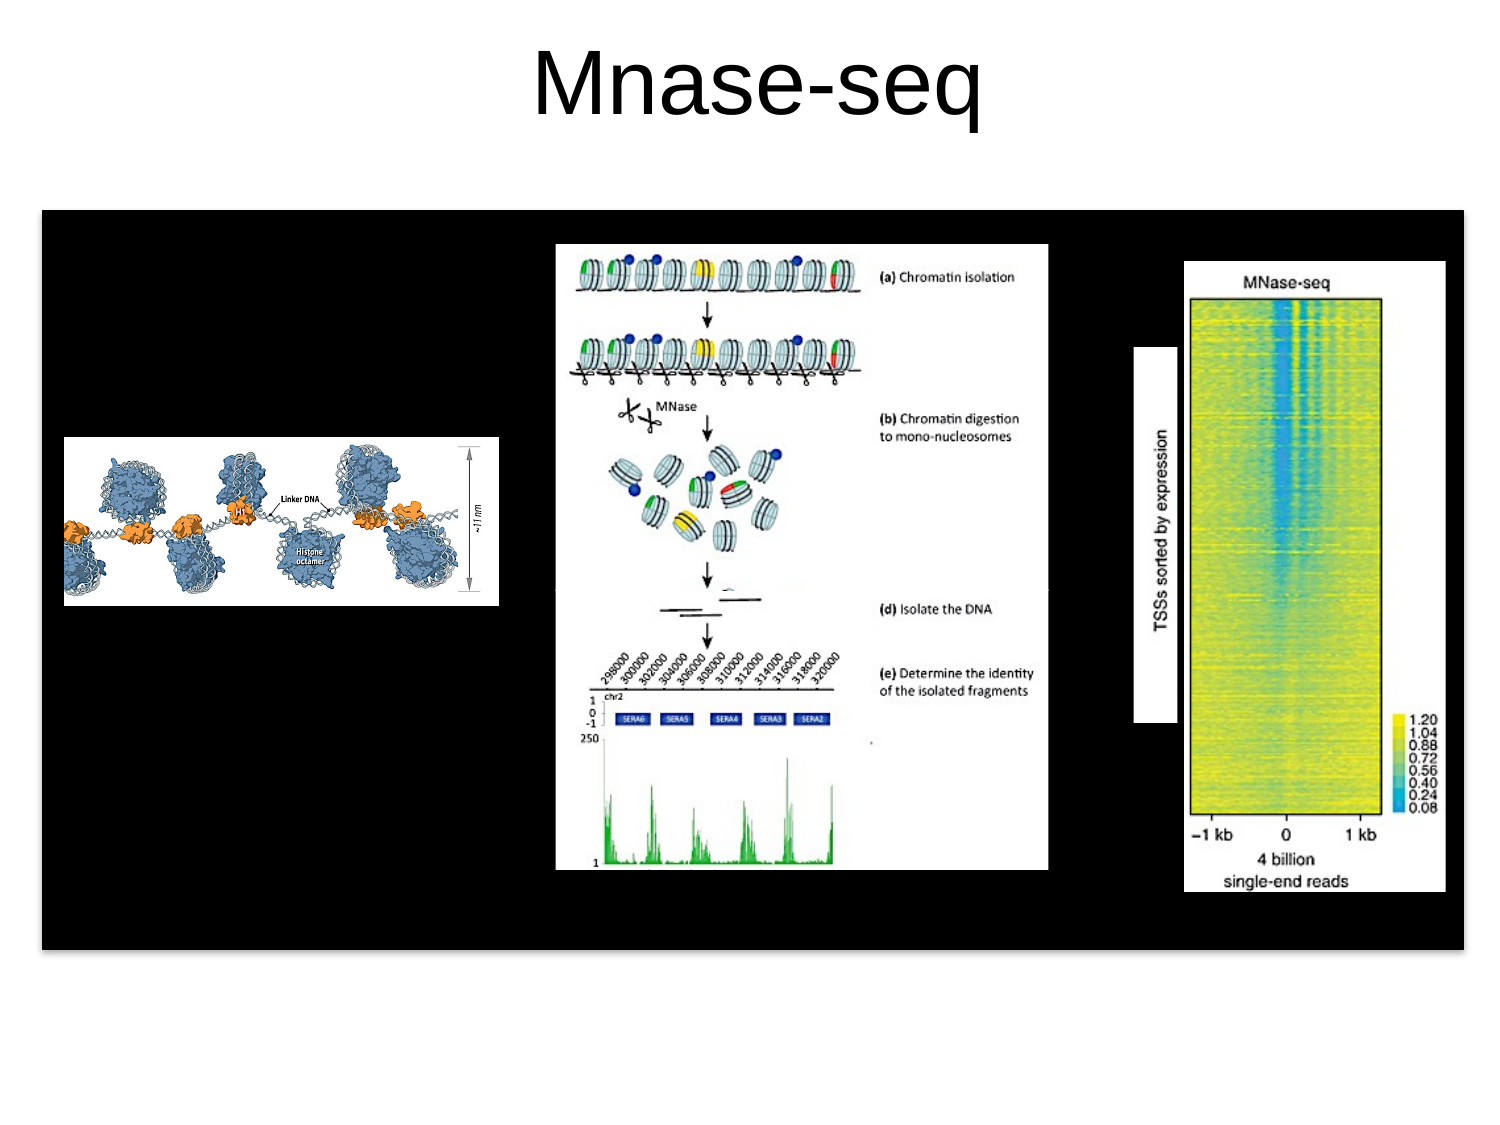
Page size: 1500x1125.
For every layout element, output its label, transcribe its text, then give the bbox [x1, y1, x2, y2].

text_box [42, 210, 1464, 950]
title Mnase-seq [298, 6, 1218, 149]
